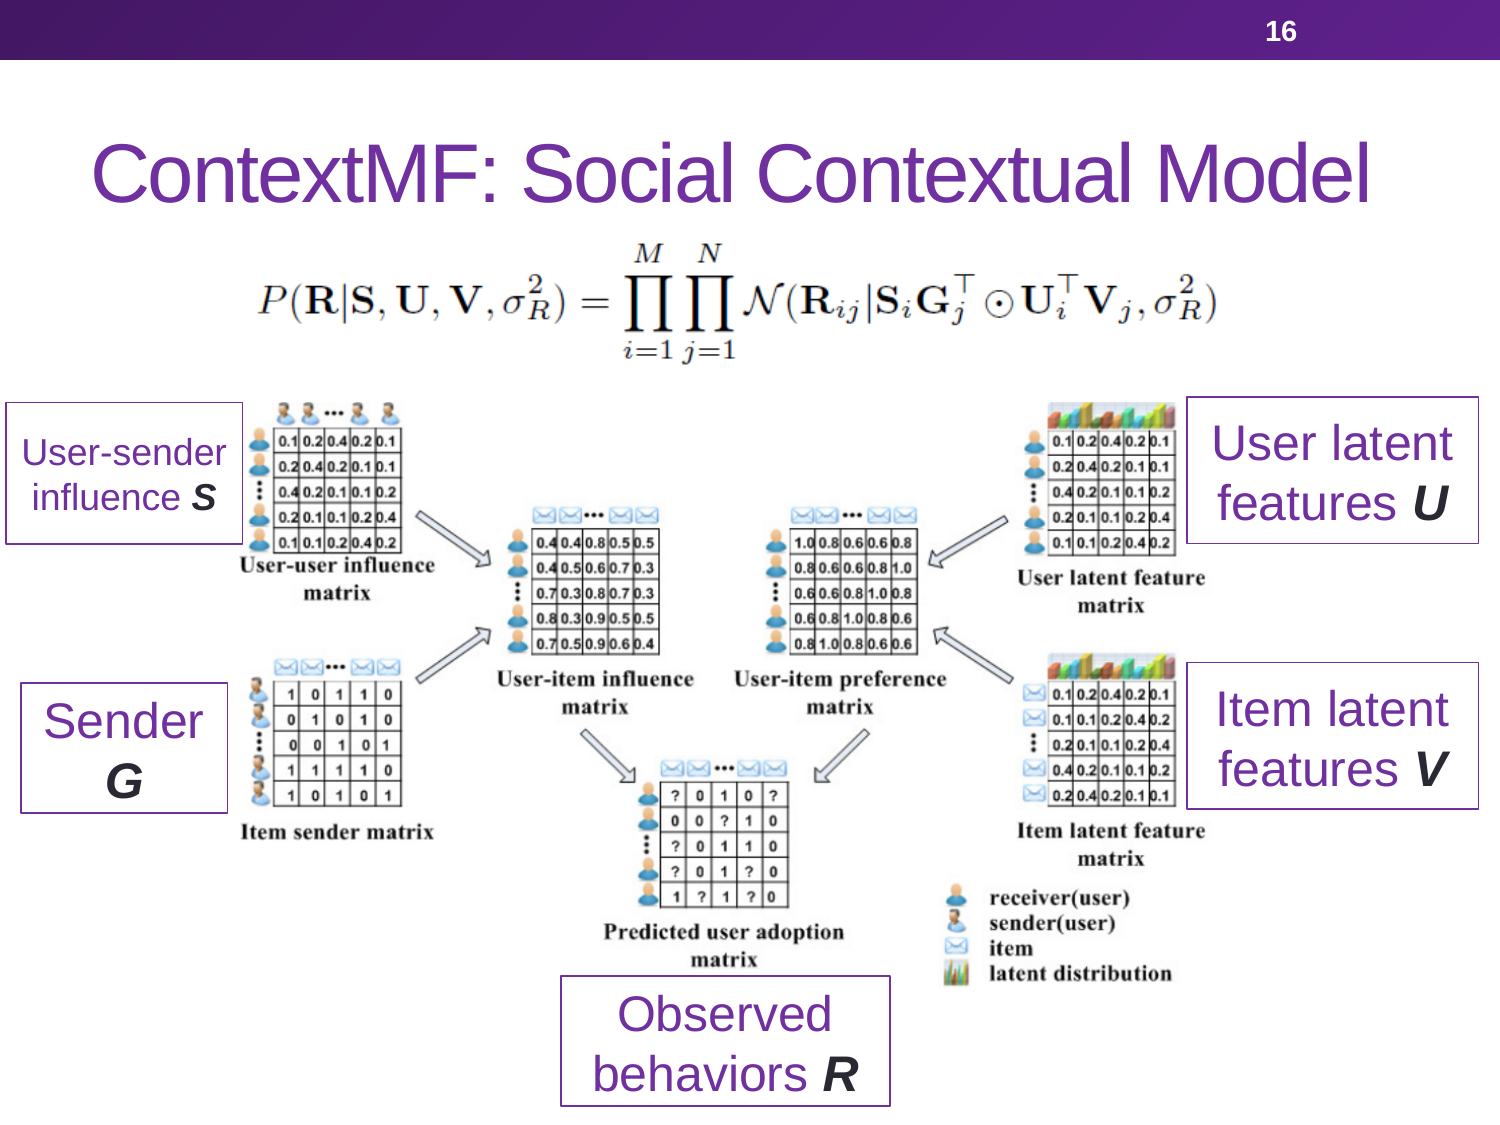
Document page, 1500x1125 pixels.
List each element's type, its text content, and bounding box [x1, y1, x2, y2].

slide_number 16 [1250, 3, 1425, 57]
text_box User latent features U [1223, 395, 1480, 546]
picture [237, 391, 1215, 995]
title ContextMF: Social Contextual Model [75, 87, 1425, 250]
picture [248, 238, 1223, 369]
text_box Observed behaviors R [559, 1003, 892, 1108]
text_box Sender G [19, 681, 230, 815]
text_box Item latent features V [1223, 660, 1480, 811]
text_box User-sender influence S [4, 400, 235, 546]
